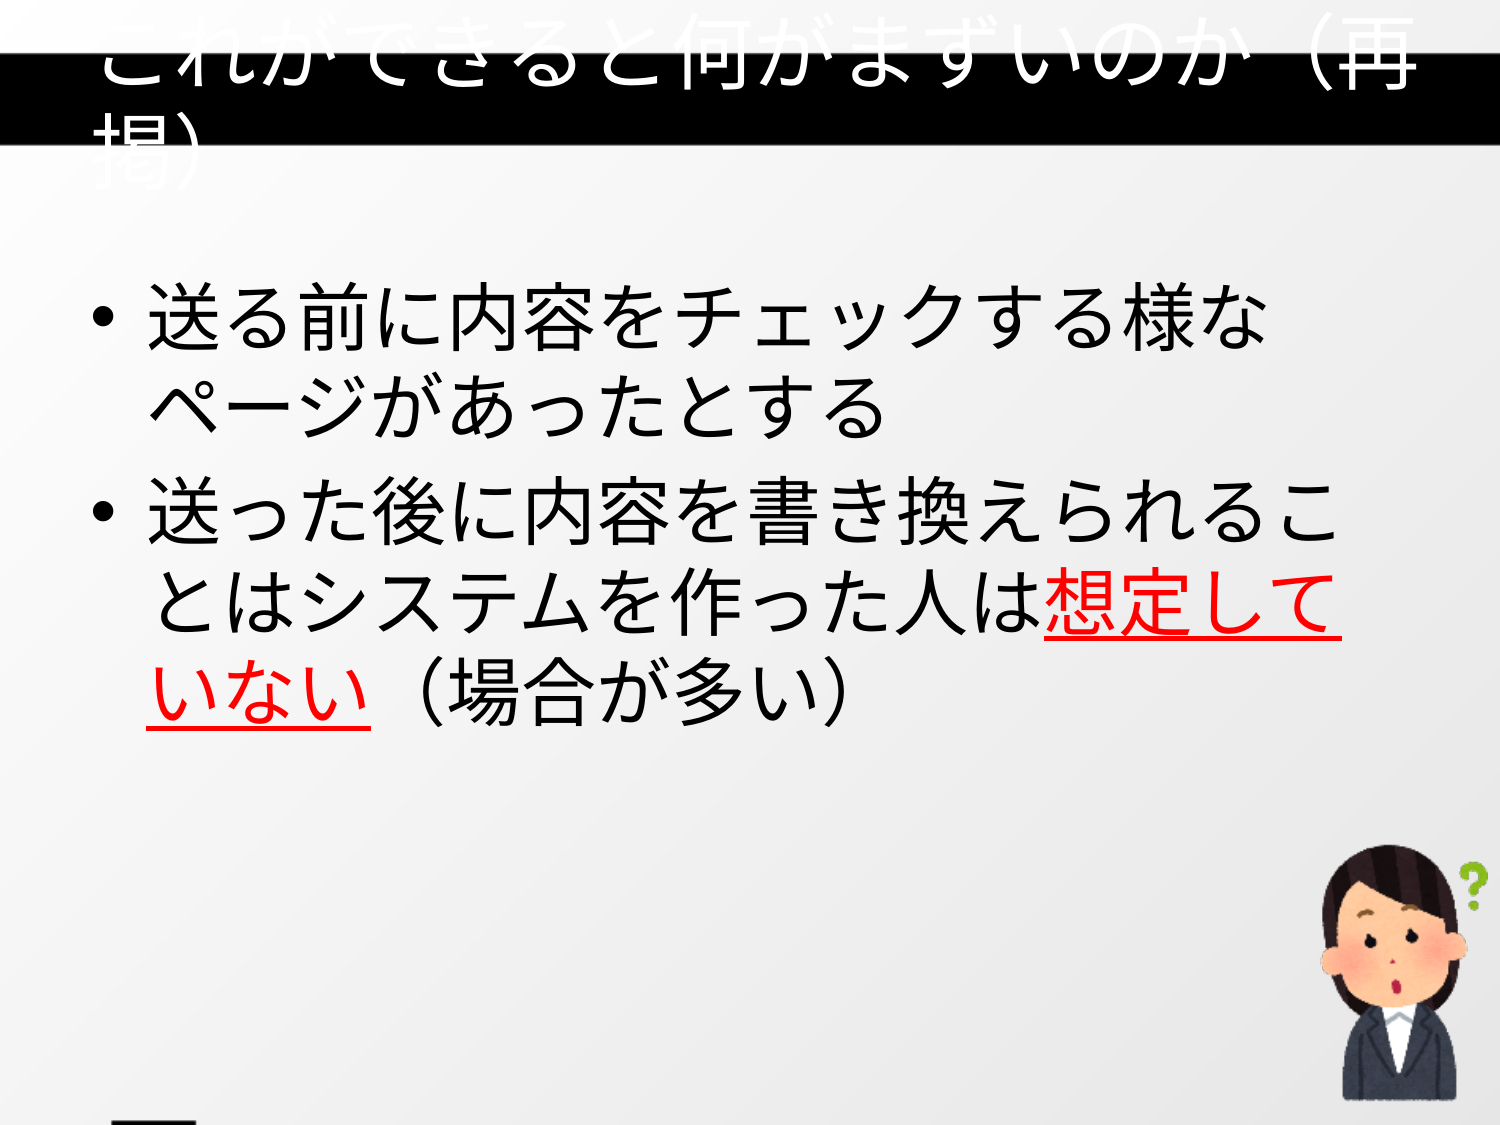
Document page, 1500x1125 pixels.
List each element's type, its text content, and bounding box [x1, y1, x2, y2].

picture [0, 0, 1500, 1125]
list 送る前に内容をチェックする様なページがあったとする 送った後に内容を書き換えられることはシステムを作った人は想定していない（場合が多い） [75, 262, 1425, 1090]
title これができると何がまずいのか（再掲） [75, 45, 1478, 156]
